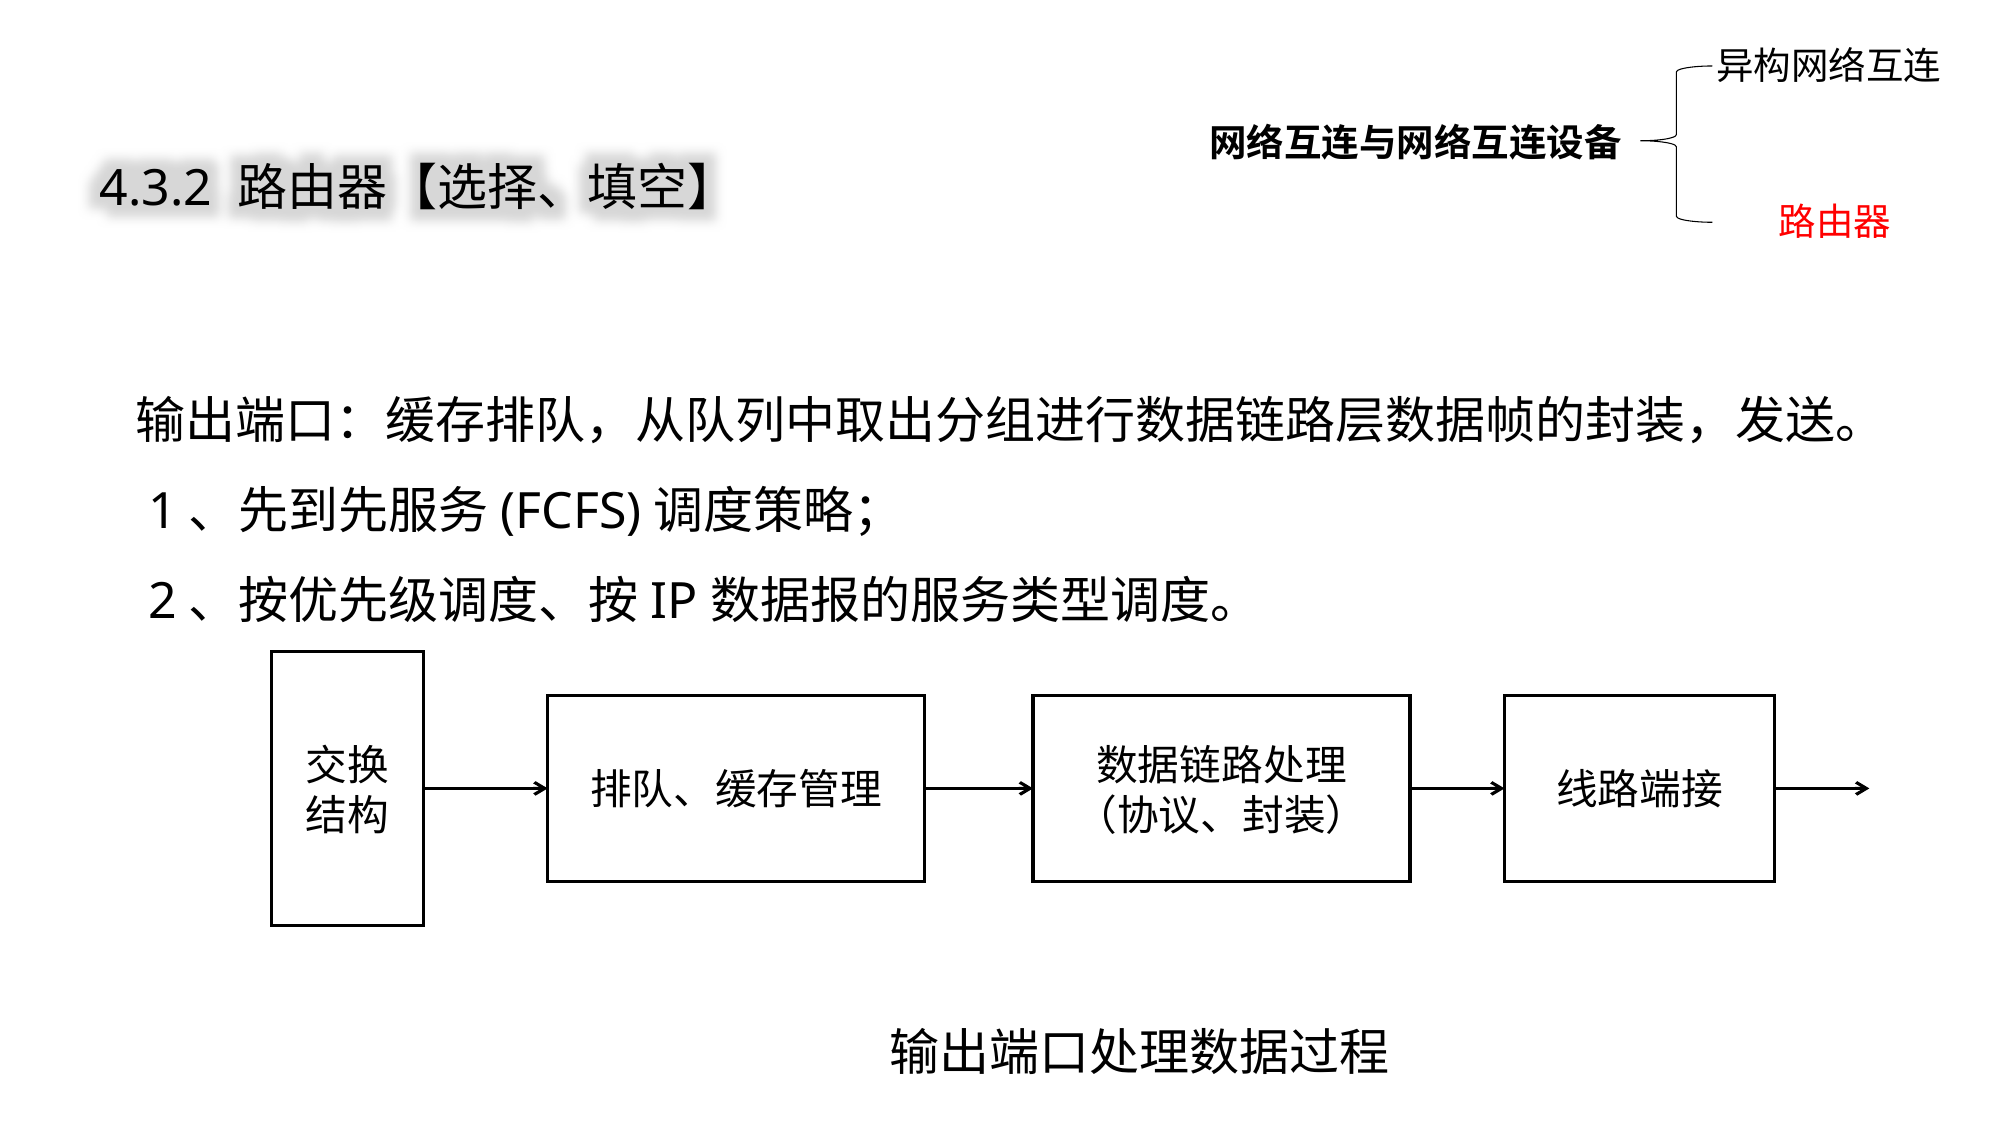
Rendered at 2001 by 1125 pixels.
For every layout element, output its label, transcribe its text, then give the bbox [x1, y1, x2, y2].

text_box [271, 651, 1870, 1089]
text_box 输出端口：缓存排队，从队列中取出分组进行数据链路层数据帧的封装，发送。 1、先到先服务(FCFS)调度策略； 2、按优先级调度、按IP数据报的服务类型调度。 [120, 350, 1909, 636]
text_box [1190, 46, 1958, 251]
text_box 4.3.2 路由器【选择、填空】 [81, 92, 907, 249]
